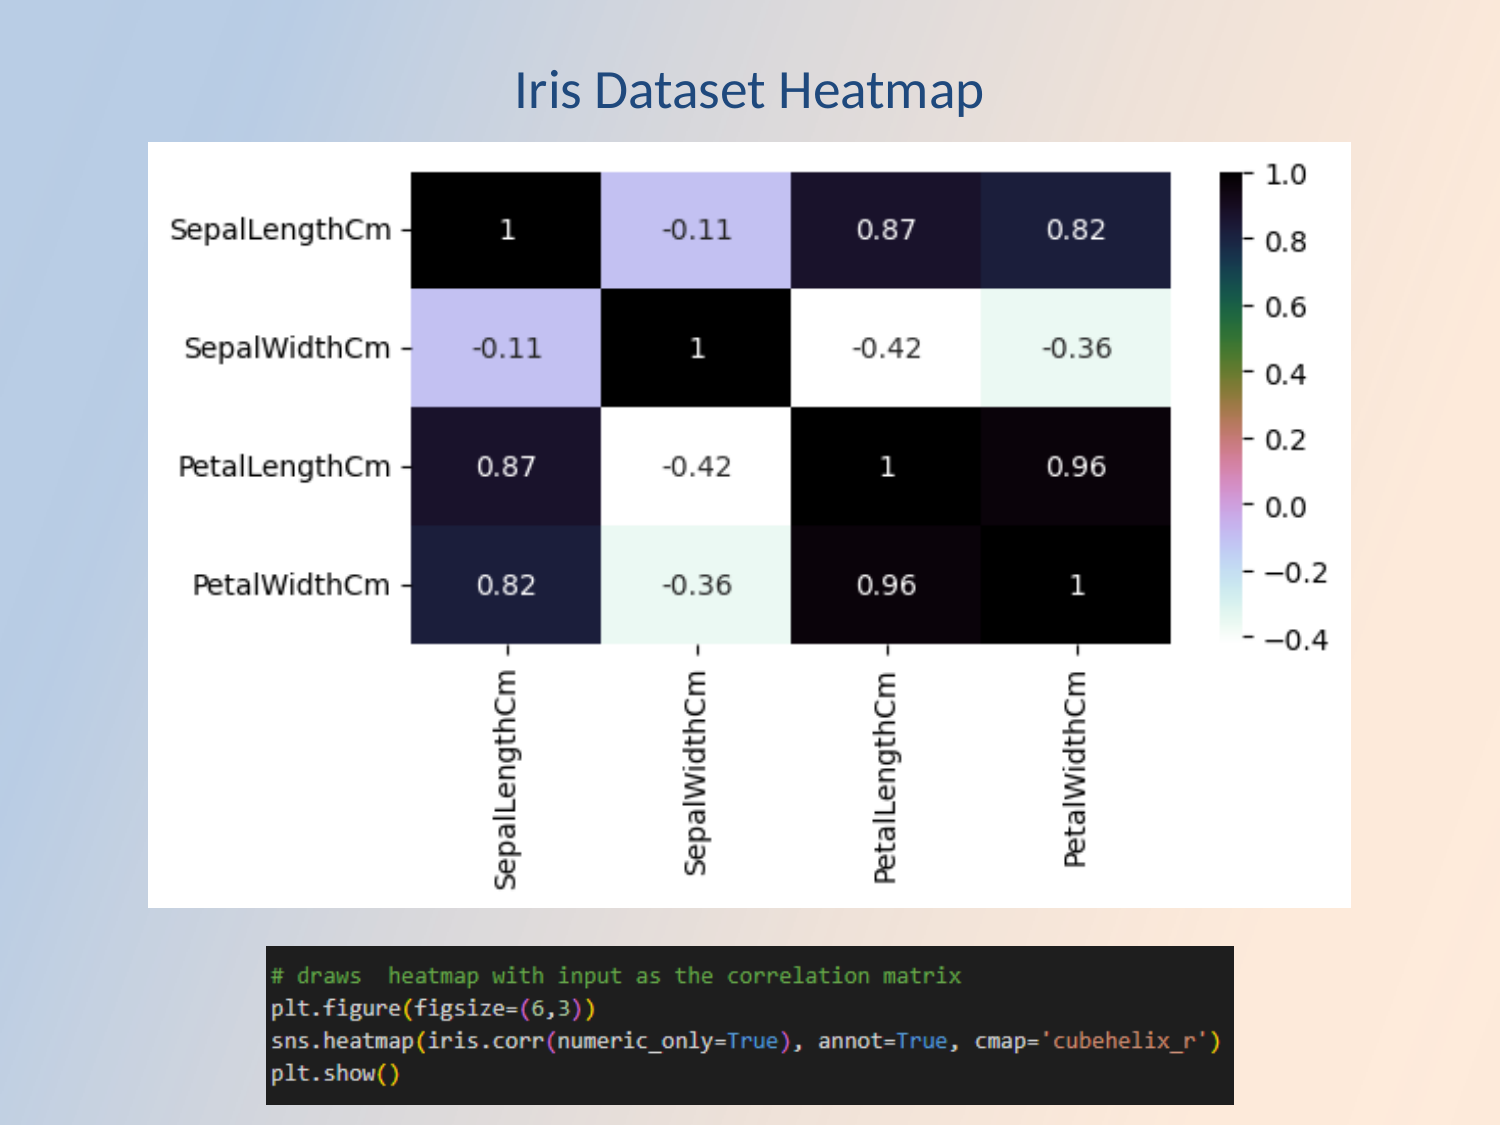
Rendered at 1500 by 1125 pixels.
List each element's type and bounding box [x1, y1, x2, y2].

picture [0, 0, 1500, 1125]
list [148, 141, 1352, 908]
